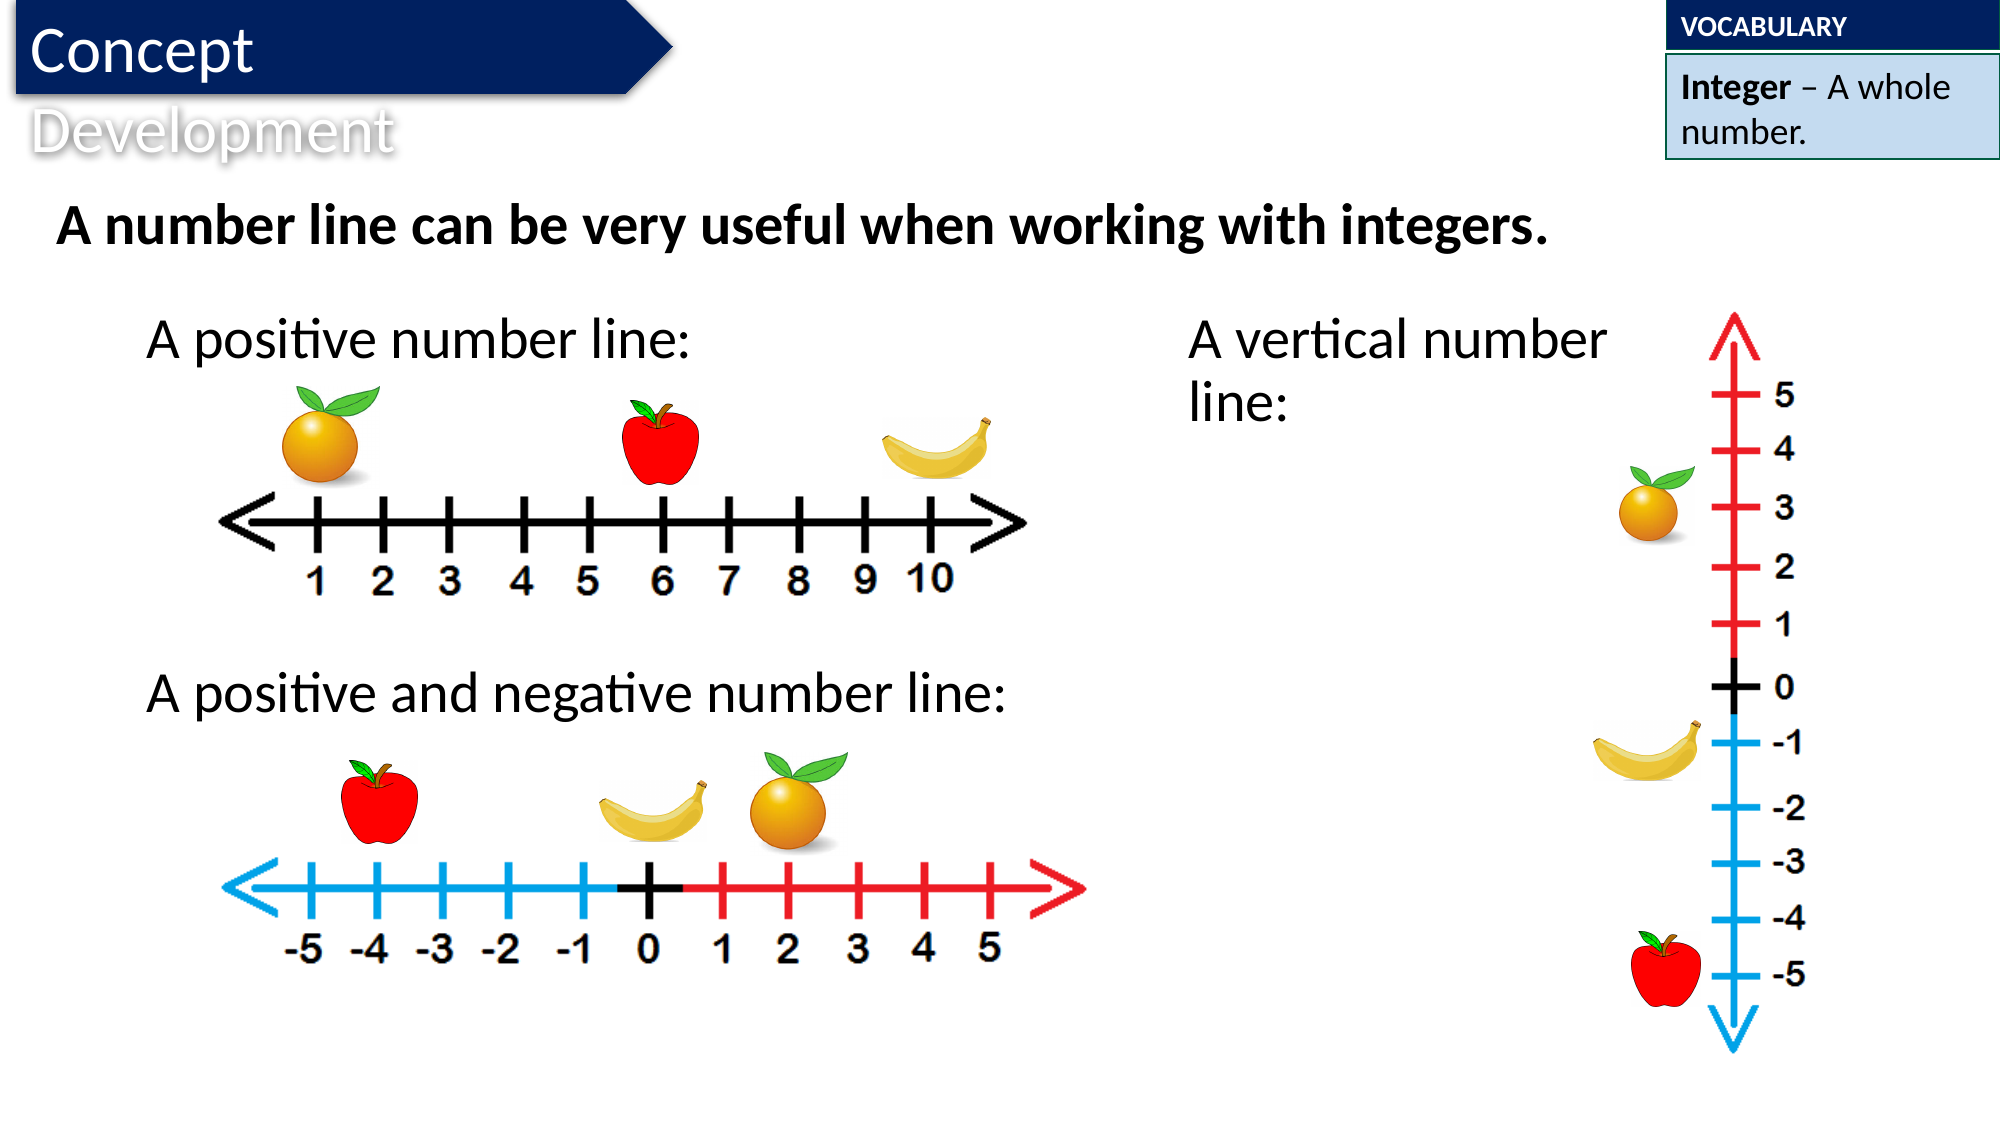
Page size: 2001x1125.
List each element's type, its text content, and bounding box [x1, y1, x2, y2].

picture [1593, 280, 1821, 1079]
picture [341, 760, 418, 844]
picture [211, 386, 1035, 602]
picture [882, 417, 991, 479]
text_box A positive and negative number line: [131, 654, 1115, 761]
text_box A positive number line: [131, 300, 768, 382]
text_box A vertical number line: [1173, 300, 1626, 473]
picture [211, 752, 1096, 970]
text_box Concept Development [16, 0, 673, 94]
picture [599, 780, 707, 842]
text_box A number line can be very useful when working with integers. [41, 186, 1869, 266]
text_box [1666, 0, 2000, 160]
